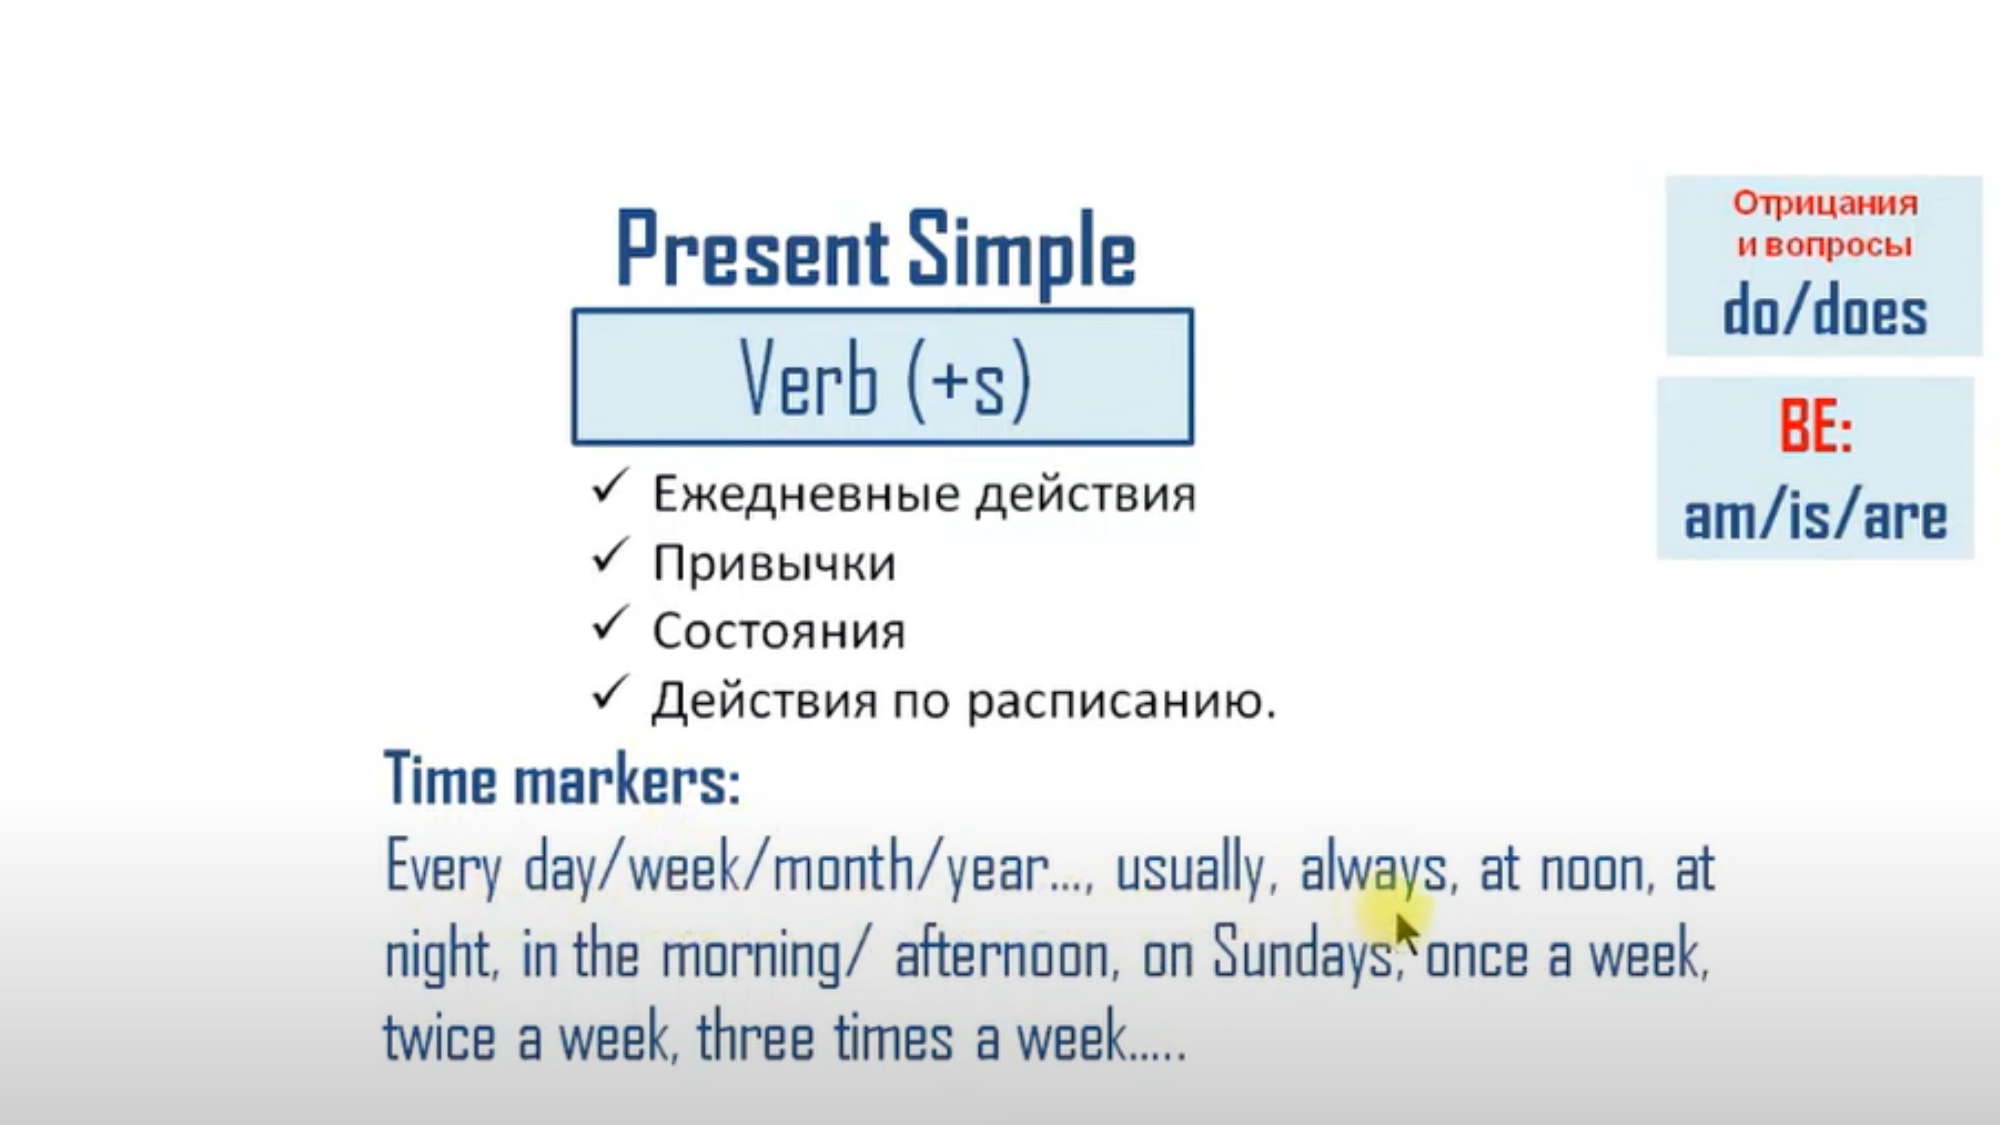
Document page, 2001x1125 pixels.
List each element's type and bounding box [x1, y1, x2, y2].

picture [0, 137, 2000, 1125]
